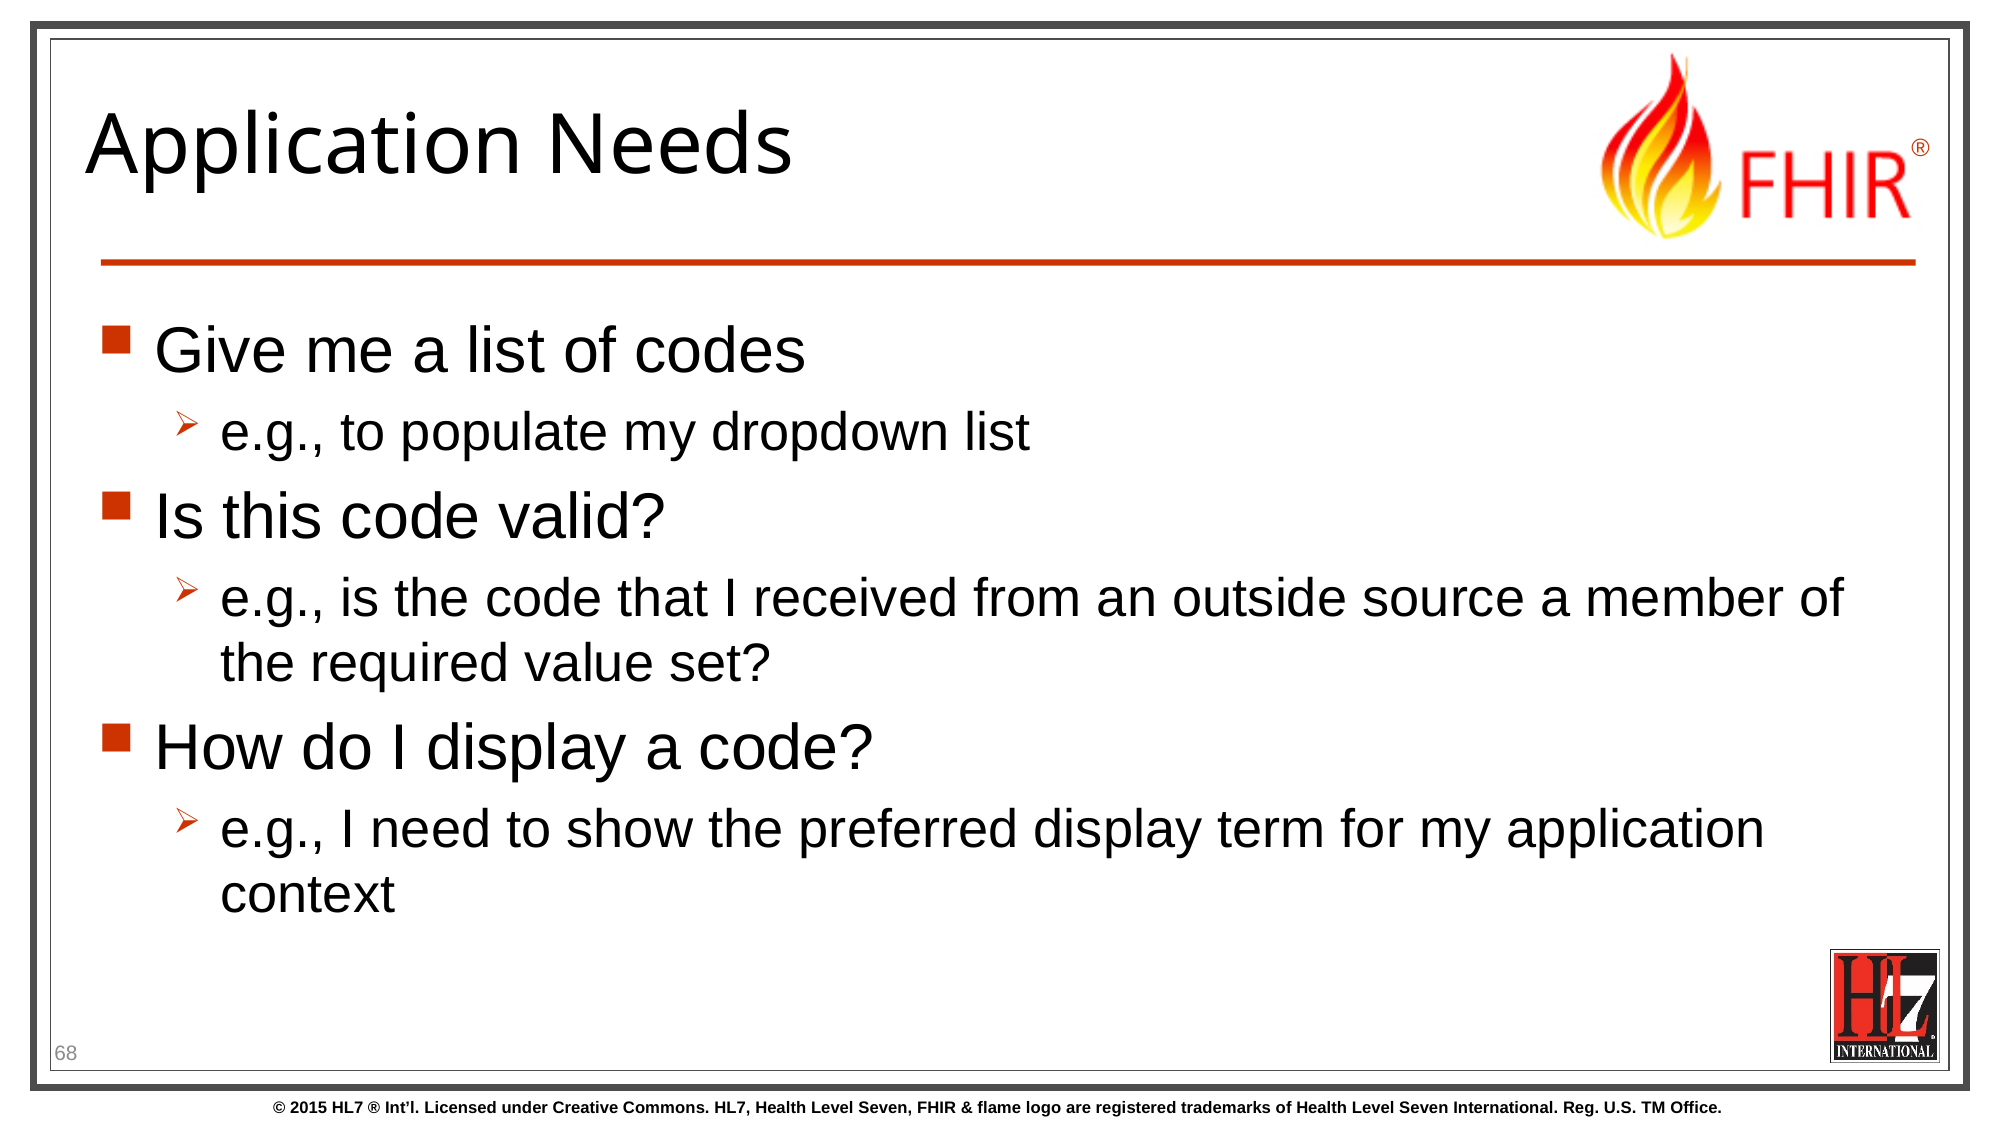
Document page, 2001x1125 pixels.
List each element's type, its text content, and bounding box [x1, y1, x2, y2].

title Application Needs [70, 54, 1595, 244]
picture [1588, 42, 1923, 249]
list Give me a list of codes e.g., to populate my dropdown list Is this code valid? e.g., is the code that I received from an outside source a member of the required value set? How do I display a code? e.g., I need to show the preferred display term for my application context [83, 299, 1917, 1059]
picture [1830, 949, 1940, 1063]
slide_number 68 [39, 1034, 197, 1071]
